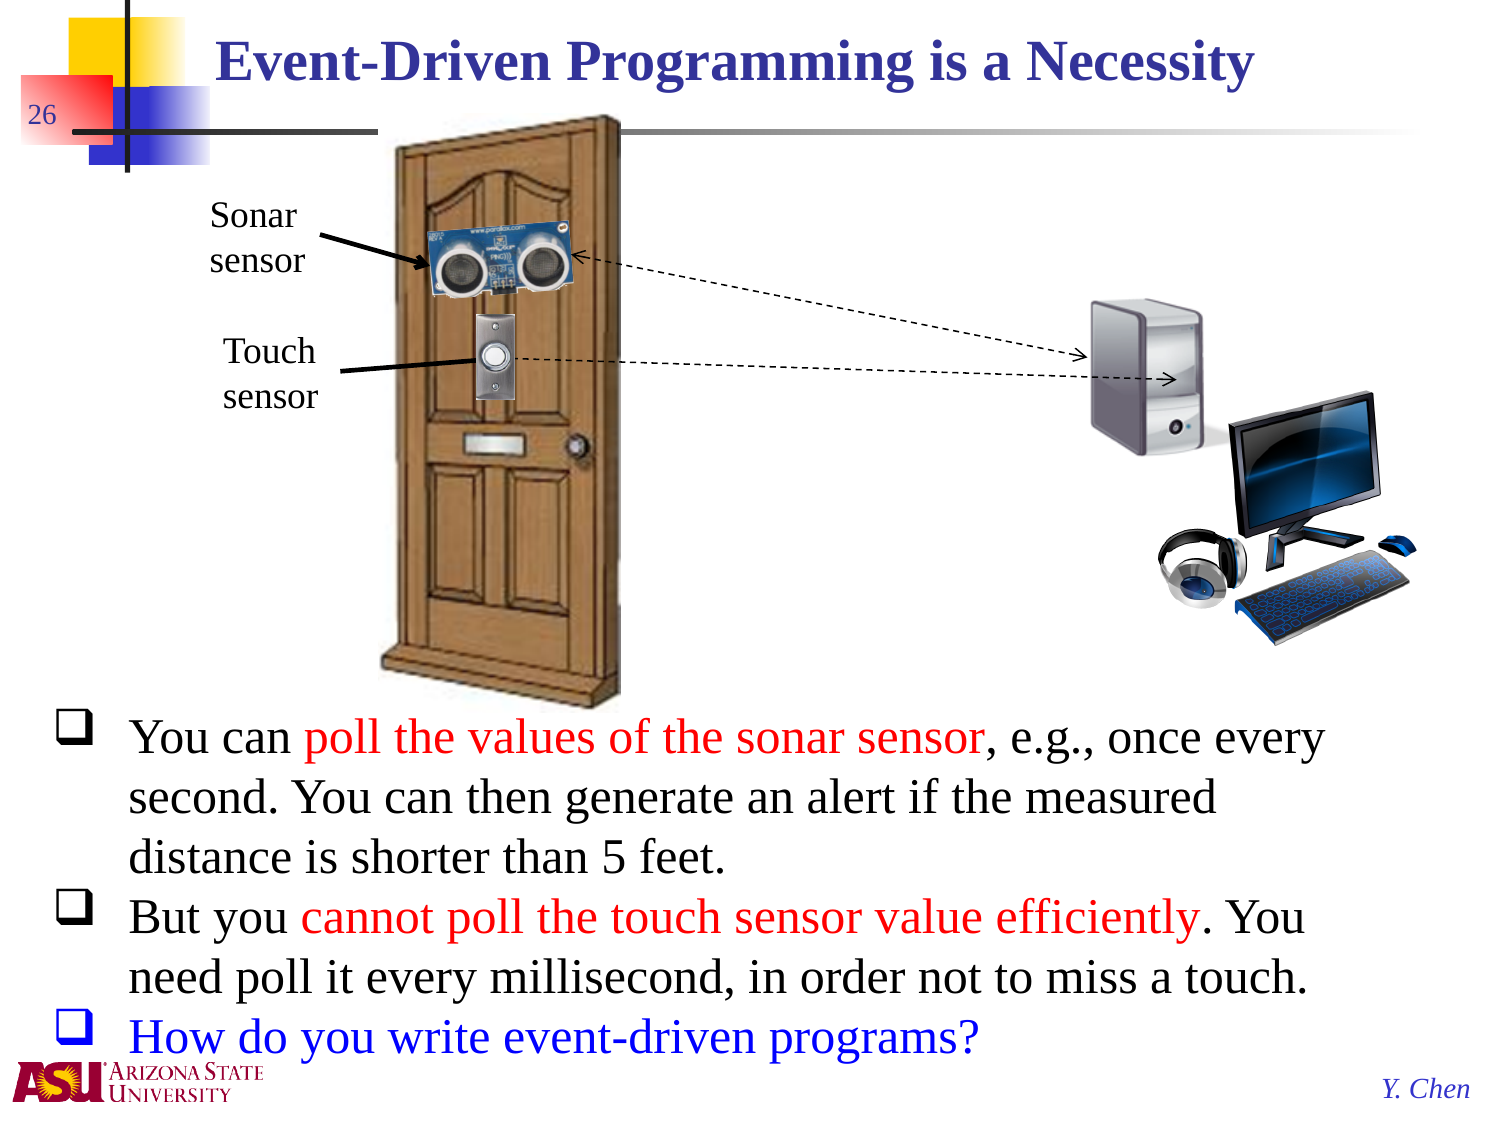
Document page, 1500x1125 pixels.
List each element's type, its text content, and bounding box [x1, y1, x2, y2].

text_box Sonar sensor [194, 182, 320, 287]
picture [1062, 278, 1423, 647]
picture [12, 1062, 263, 1102]
picture [378, 113, 622, 713]
text_box Touch sensor [208, 318, 341, 424]
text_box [314, 228, 431, 267]
title Event-Driven Programming is a Necessity [199, 0, 1476, 101]
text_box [518, 357, 1177, 380]
text_box You can poll the values of the sonar sensor, e.g., once every second. You can then generate an alert if the measured distance is shorter than 5 feet. But you cannot poll the touch sensor value efficiently. You need poll it every millisecond, in order not to miss a touch. How do you write event-driven programs? [37, 696, 1400, 1071]
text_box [570, 254, 1088, 355]
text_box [331, 357, 471, 366]
slide_number 26 [12, 62, 191, 138]
